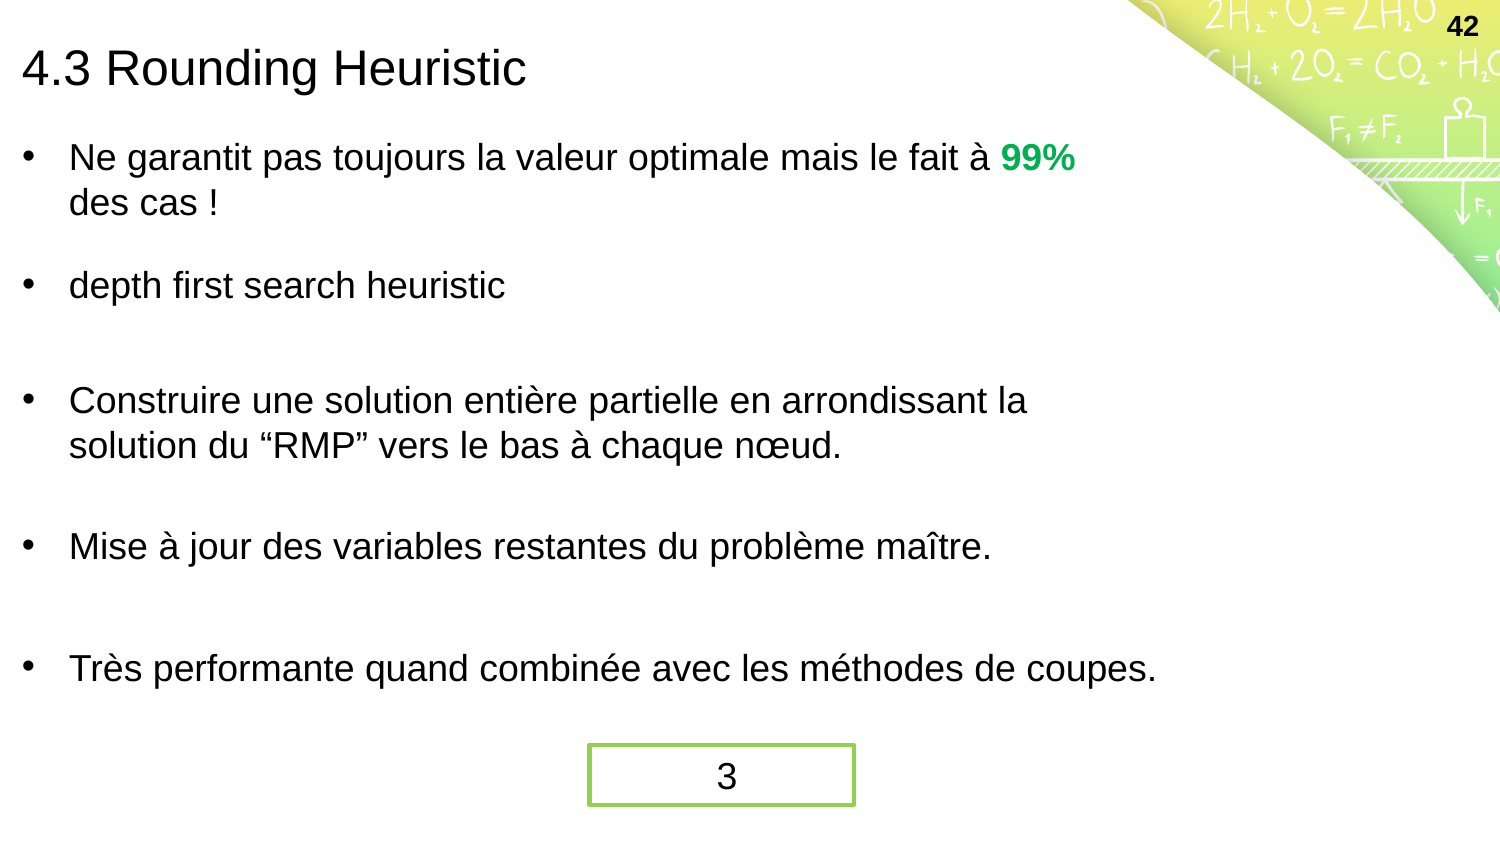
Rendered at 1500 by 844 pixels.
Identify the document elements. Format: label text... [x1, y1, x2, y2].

text_box Construire une solution entière partielle en arrondissant la solution du “RMP” vers le bas à chaque nœud. [7, 368, 1084, 474]
text_box depth first search heuristic [7, 253, 1084, 314]
text_box Mise à jour des variables restantes du problème maître. [7, 514, 1172, 575]
text_box Ne garantit pas toujours la valeur optimale mais le fait à 99% des cas ! [7, 125, 1136, 231]
text_box 4.3 Rounding Heuristic [7, 27, 1193, 103]
text_box Très performante quand combinée avec les méthodes de coupes. [7, 636, 1221, 696]
text_box 42 [1432, 0, 1500, 50]
